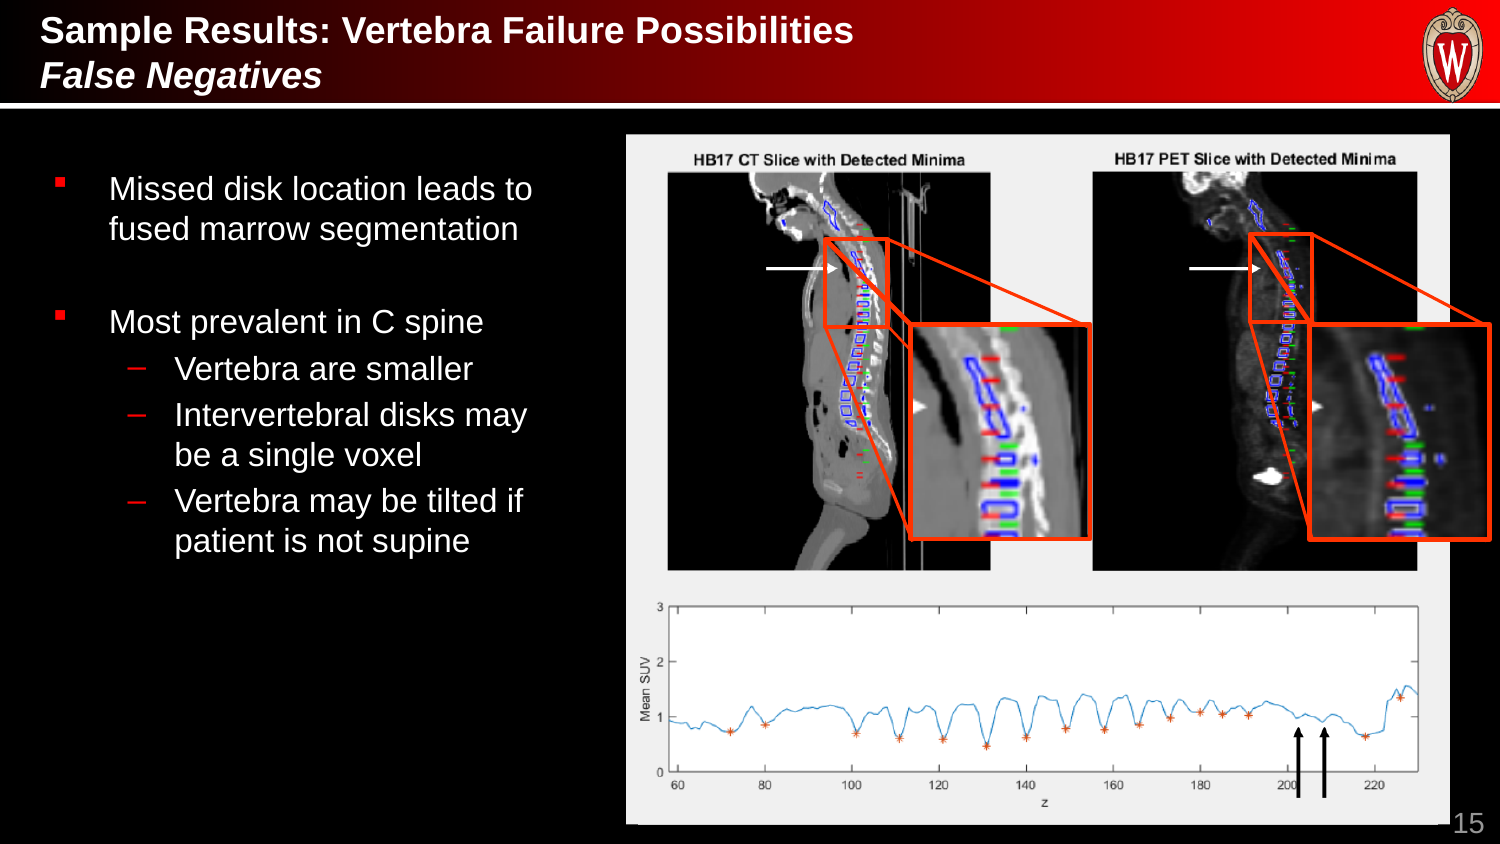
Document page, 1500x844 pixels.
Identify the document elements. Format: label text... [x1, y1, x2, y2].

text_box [625, 134, 1451, 825]
slide_number 15 [1149, 796, 1500, 844]
list Missed disk location leads to fused marrow segmentation Most prevalent in C spine Vertebra are smaller Intervertebral disks may be a single voxel Vertebra may be tilted if patient is not supine [37, 159, 576, 815]
picture [1411, 0, 1488, 110]
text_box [824, 238, 1088, 542]
title Sample Results: Vertebra Failure Possibilities False Negatives [24, 0, 1363, 113]
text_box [1249, 234, 1488, 542]
